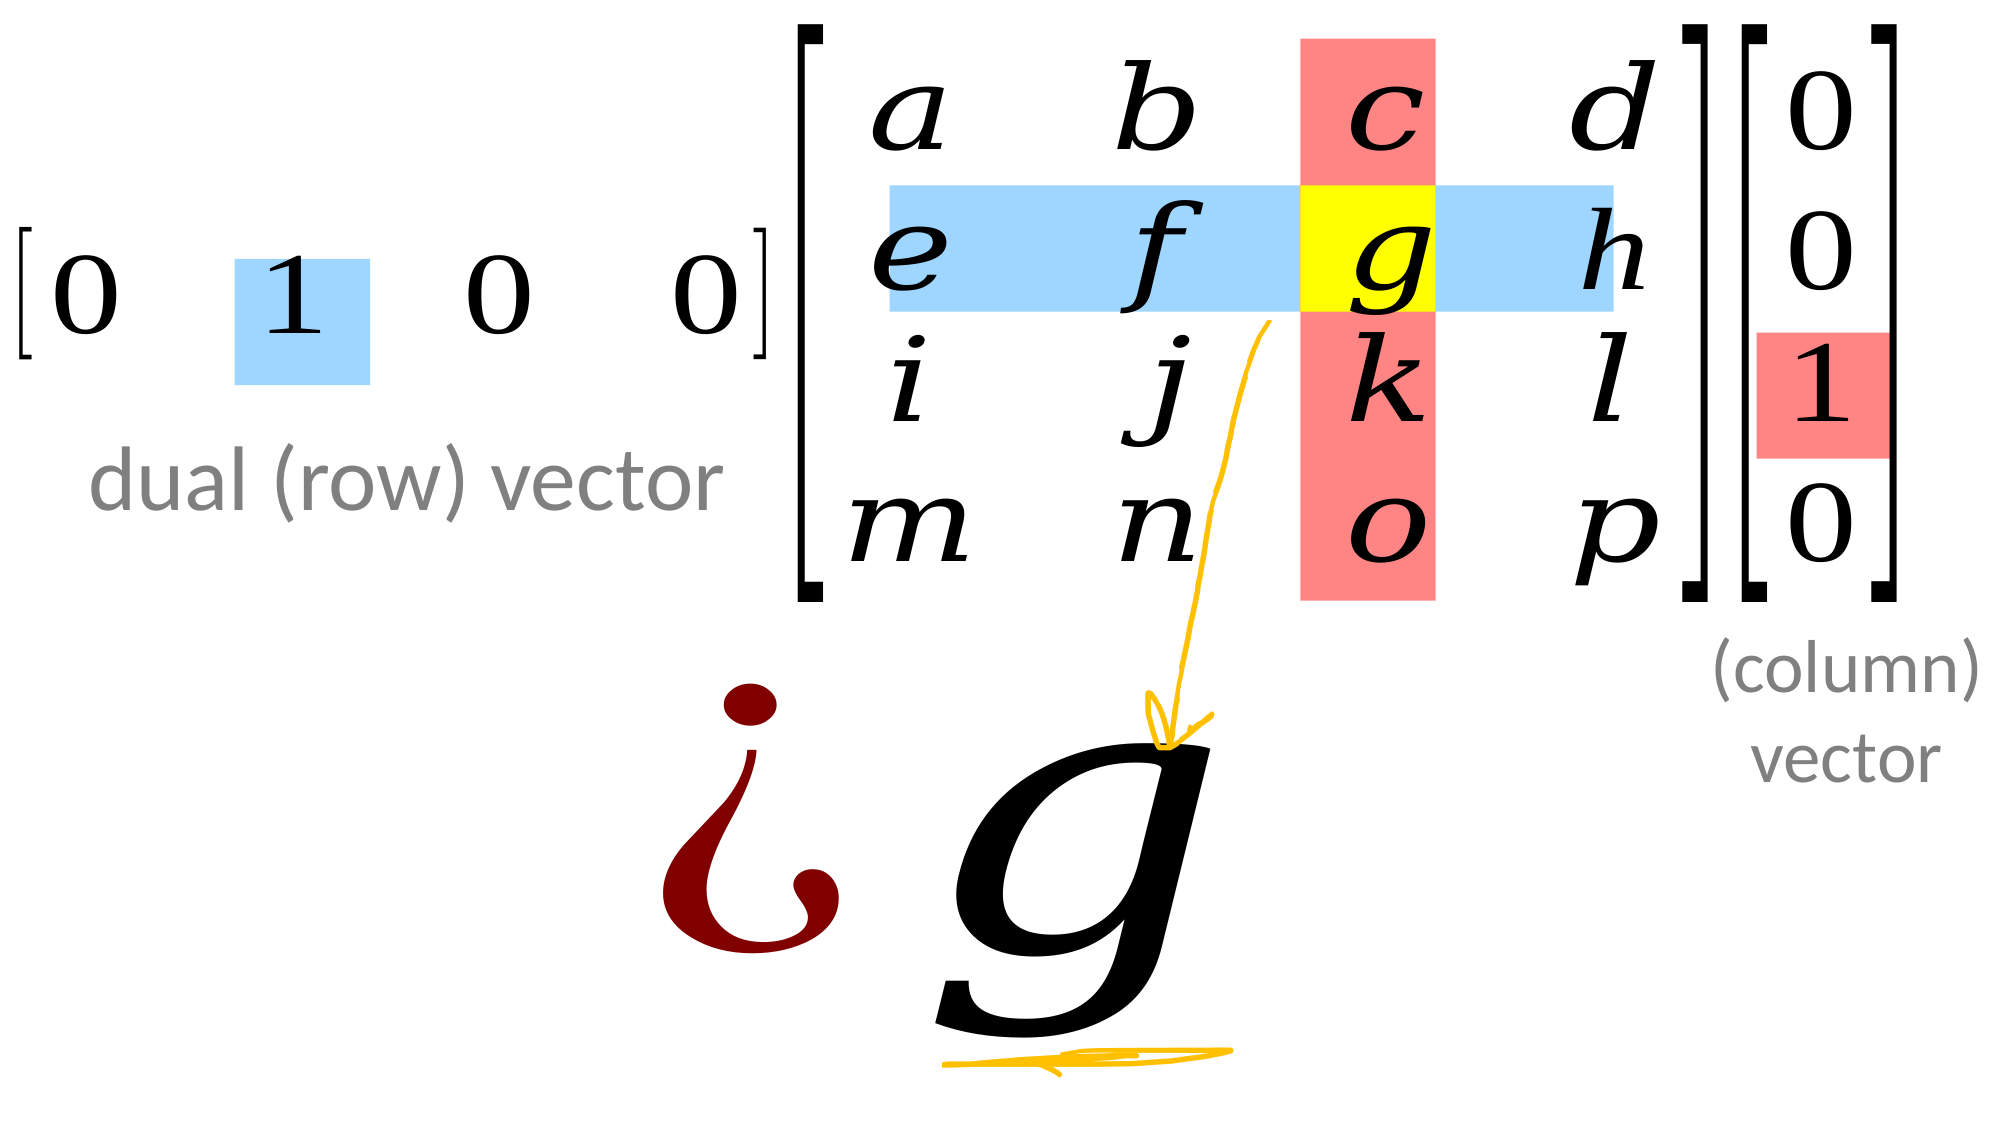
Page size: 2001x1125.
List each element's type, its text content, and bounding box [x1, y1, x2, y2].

text_box [1437, 184, 1615, 313]
text_box [234, 258, 371, 386]
text_box (column) vector [1693, 610, 2000, 805]
text_box [1756, 332, 1890, 460]
text_box [889, 184, 1299, 313]
text_box [1299, 313, 1437, 602]
picture [942, 320, 1281, 1087]
text_box [1299, 184, 1437, 313]
text_box [1299, 38, 1437, 184]
text_box dual (row) vector [73, 411, 742, 536]
